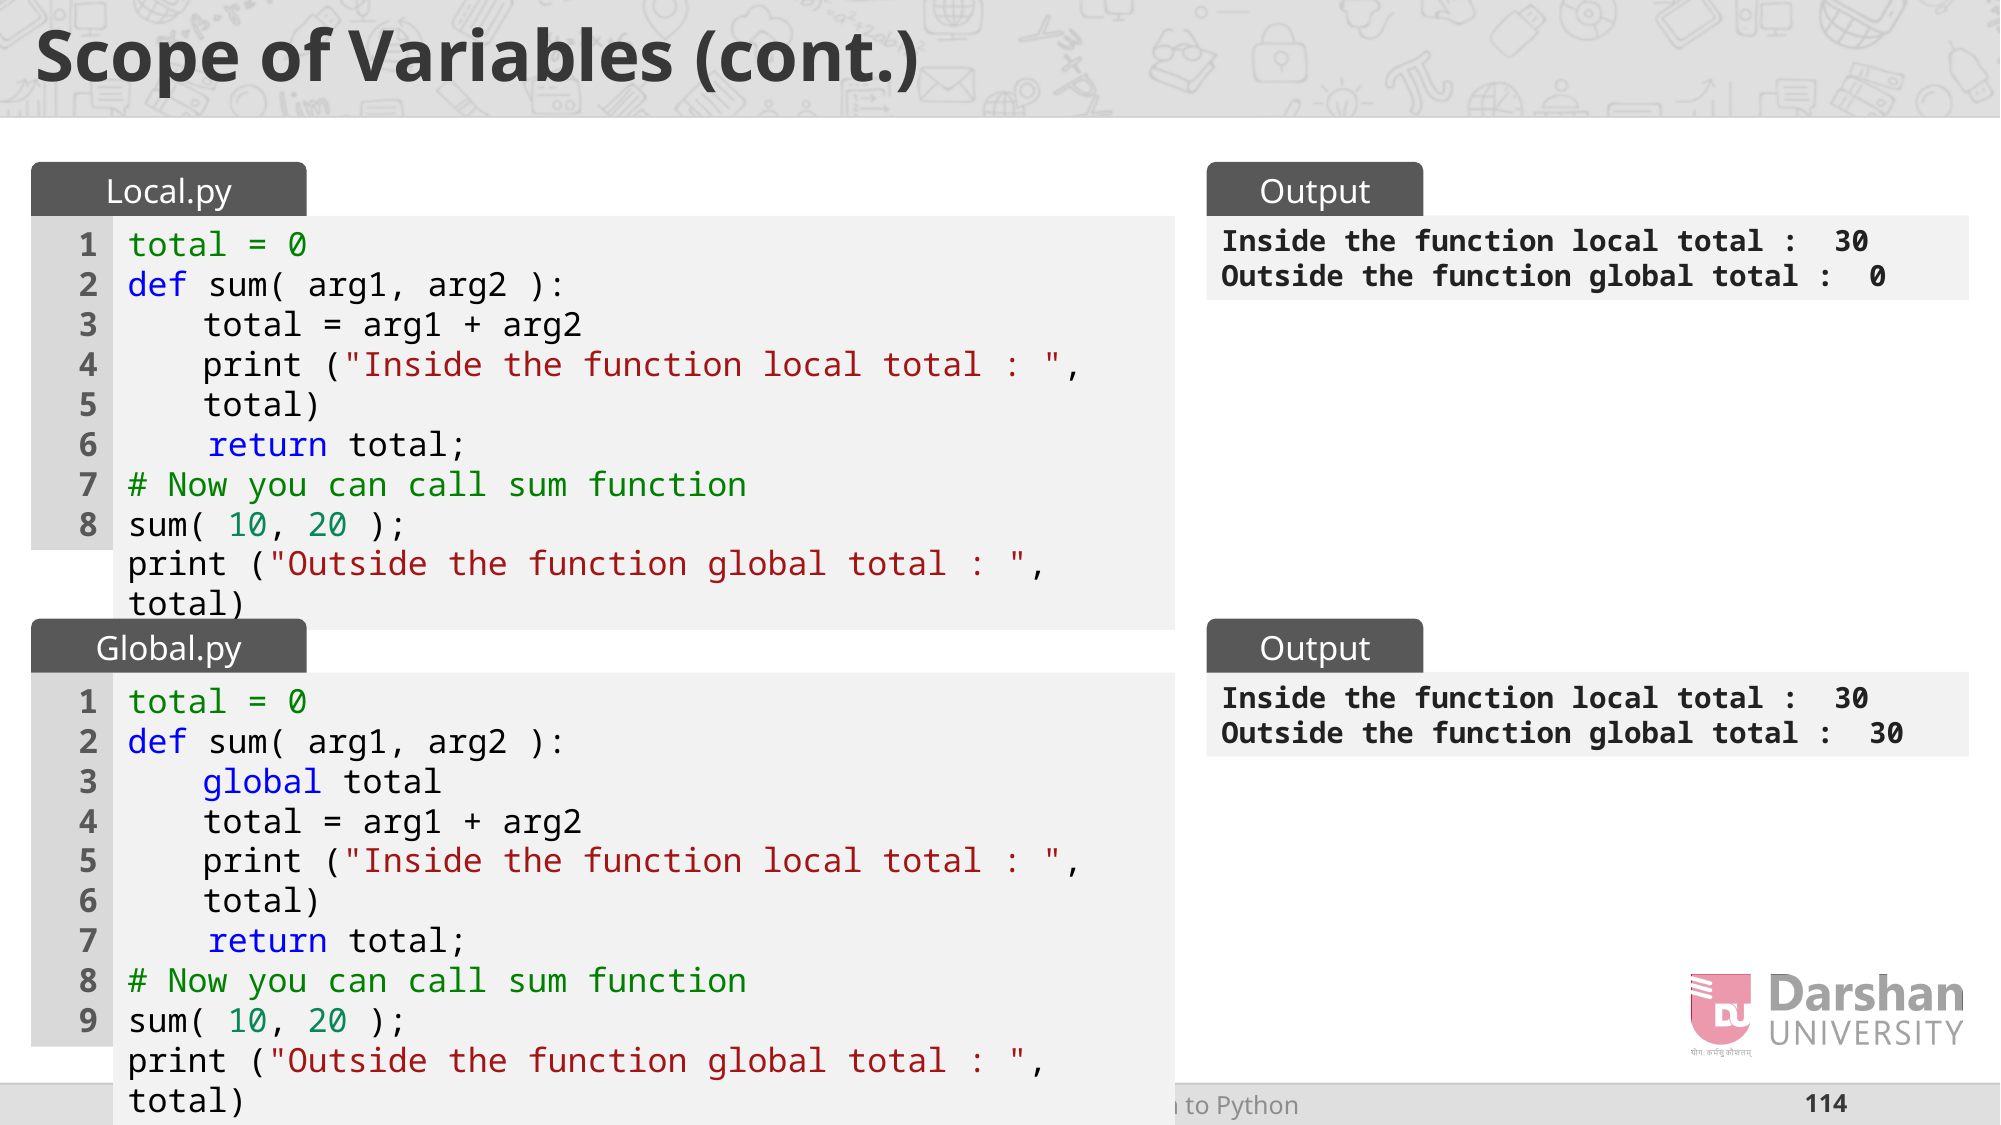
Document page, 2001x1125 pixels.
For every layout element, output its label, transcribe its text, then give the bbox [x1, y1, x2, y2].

text_box 1 2 3 4 5 6 7 8 [31, 217, 113, 550]
text_box 1 2 3 4 5 6 7 8 9 [31, 674, 113, 1047]
text_box Syntax [1691, 974, 1963, 1057]
text_box total = 0 def sum( arg1, arg2 ): global total total = arg1 + arg2 print ("Inside the function local total : ", total) return total; # Now you can call sum function sum( 10, 20 ); print ("Outside the function global total : ", total) [113, 672, 1175, 1125]
text_box Local.py [29, 160, 308, 217]
text_box total = 0 def sum( arg1, arg2 ): total = arg1 + arg2 print ("Inside the function local total : ", total) return total; # Now you can call sum function sum( 10, 20 ); print ("Outside the function global total : ", total) [113, 215, 1175, 630]
text_box Inside the function local total : 30 Outside the function global total : 0 [1206, 215, 1969, 300]
text_box Output [1205, 160, 1425, 217]
text_box Output [1205, 617, 1425, 674]
text_box Inside the function local total : 30 Outside the function global total : 30 [1206, 671, 1969, 757]
text_box Global.py [29, 617, 308, 674]
title Scope of Variables (cont.) [0, 0, 2000, 117]
